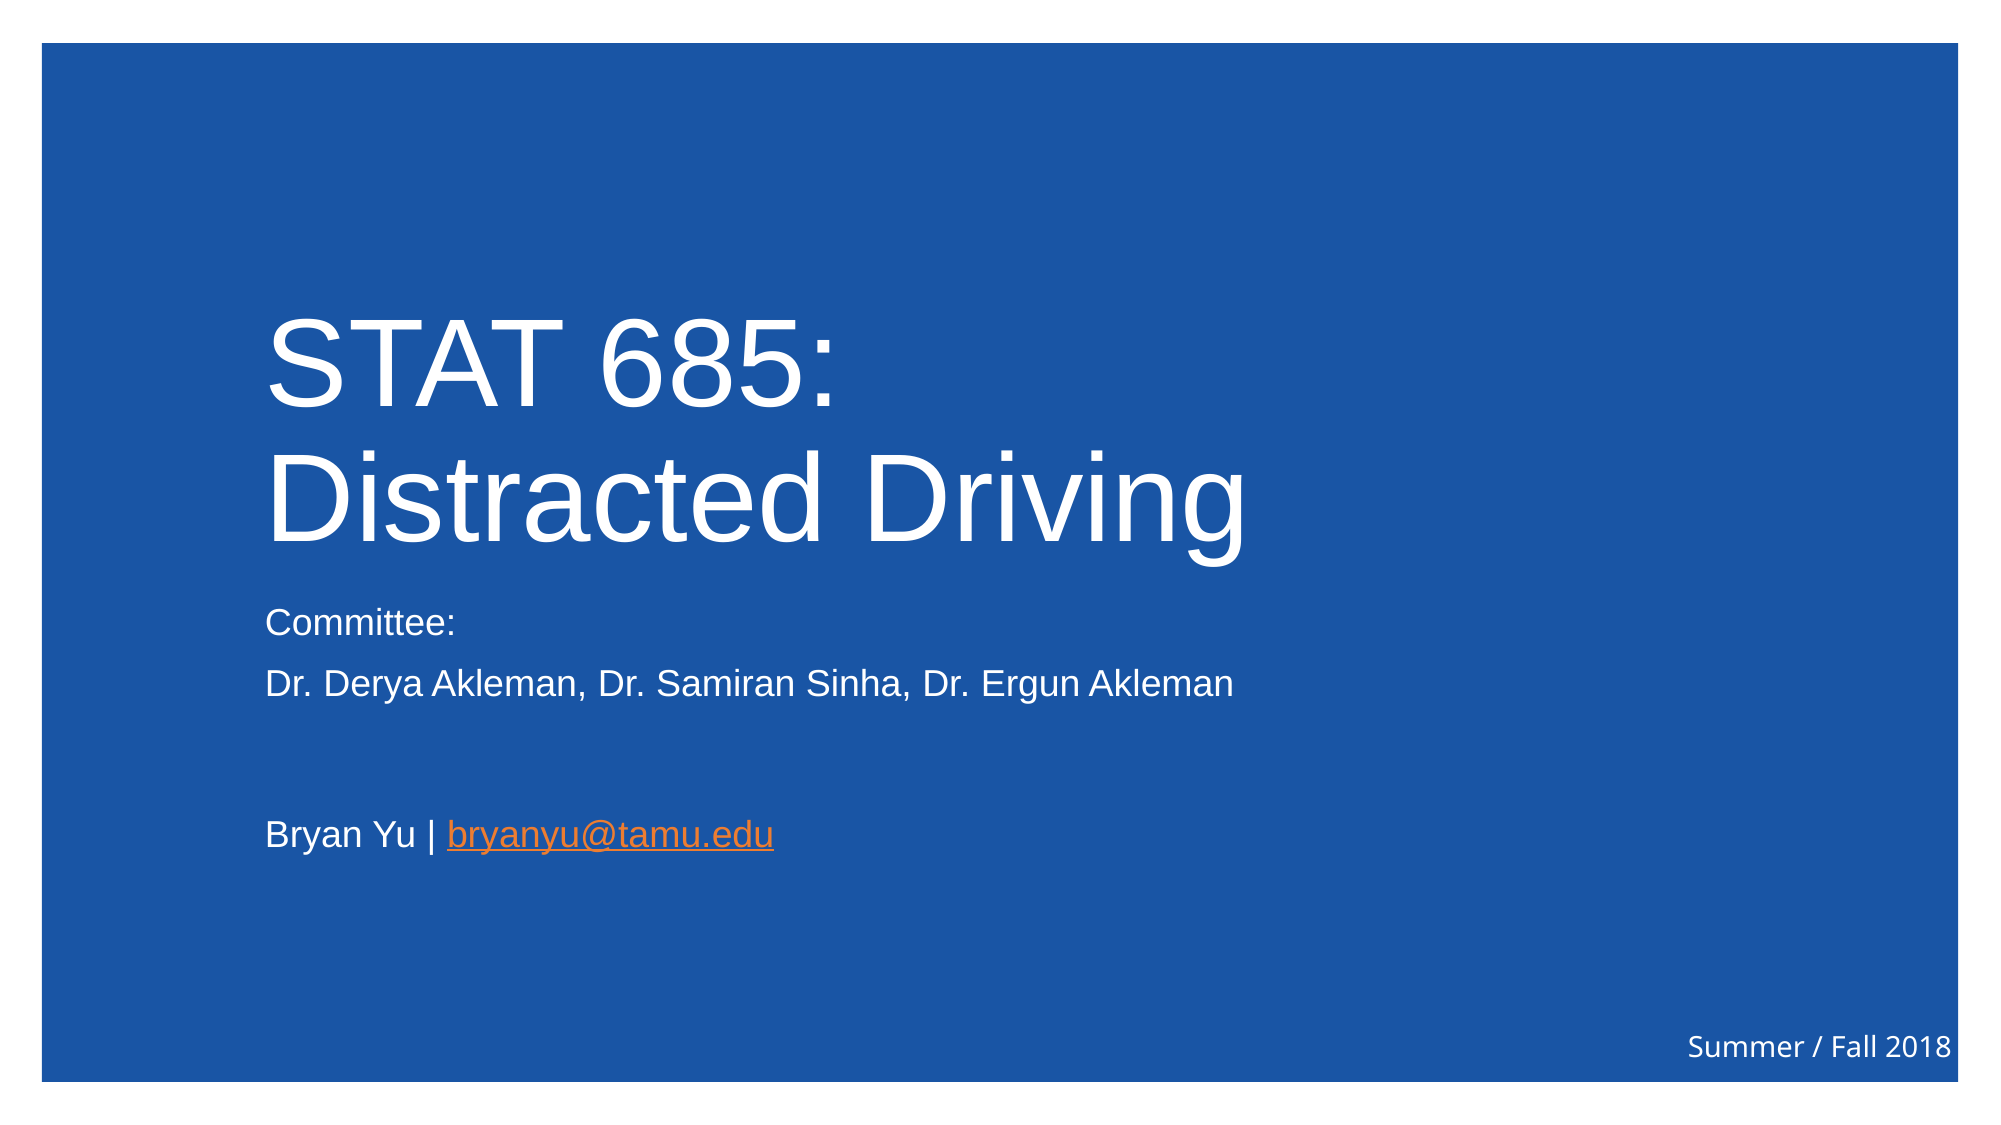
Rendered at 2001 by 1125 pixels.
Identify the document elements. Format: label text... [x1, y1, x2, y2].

text_box Summer / Fall 2018 [1673, 1021, 2000, 1071]
subtitle Committee: Dr. Derya Akleman, Dr. Samiran Sinha, Dr. Ergun Akleman Bryan Yu | bryanyu@tamu.edu [249, 590, 1750, 863]
title STAT 685: Distracted Driving [249, 184, 1750, 576]
